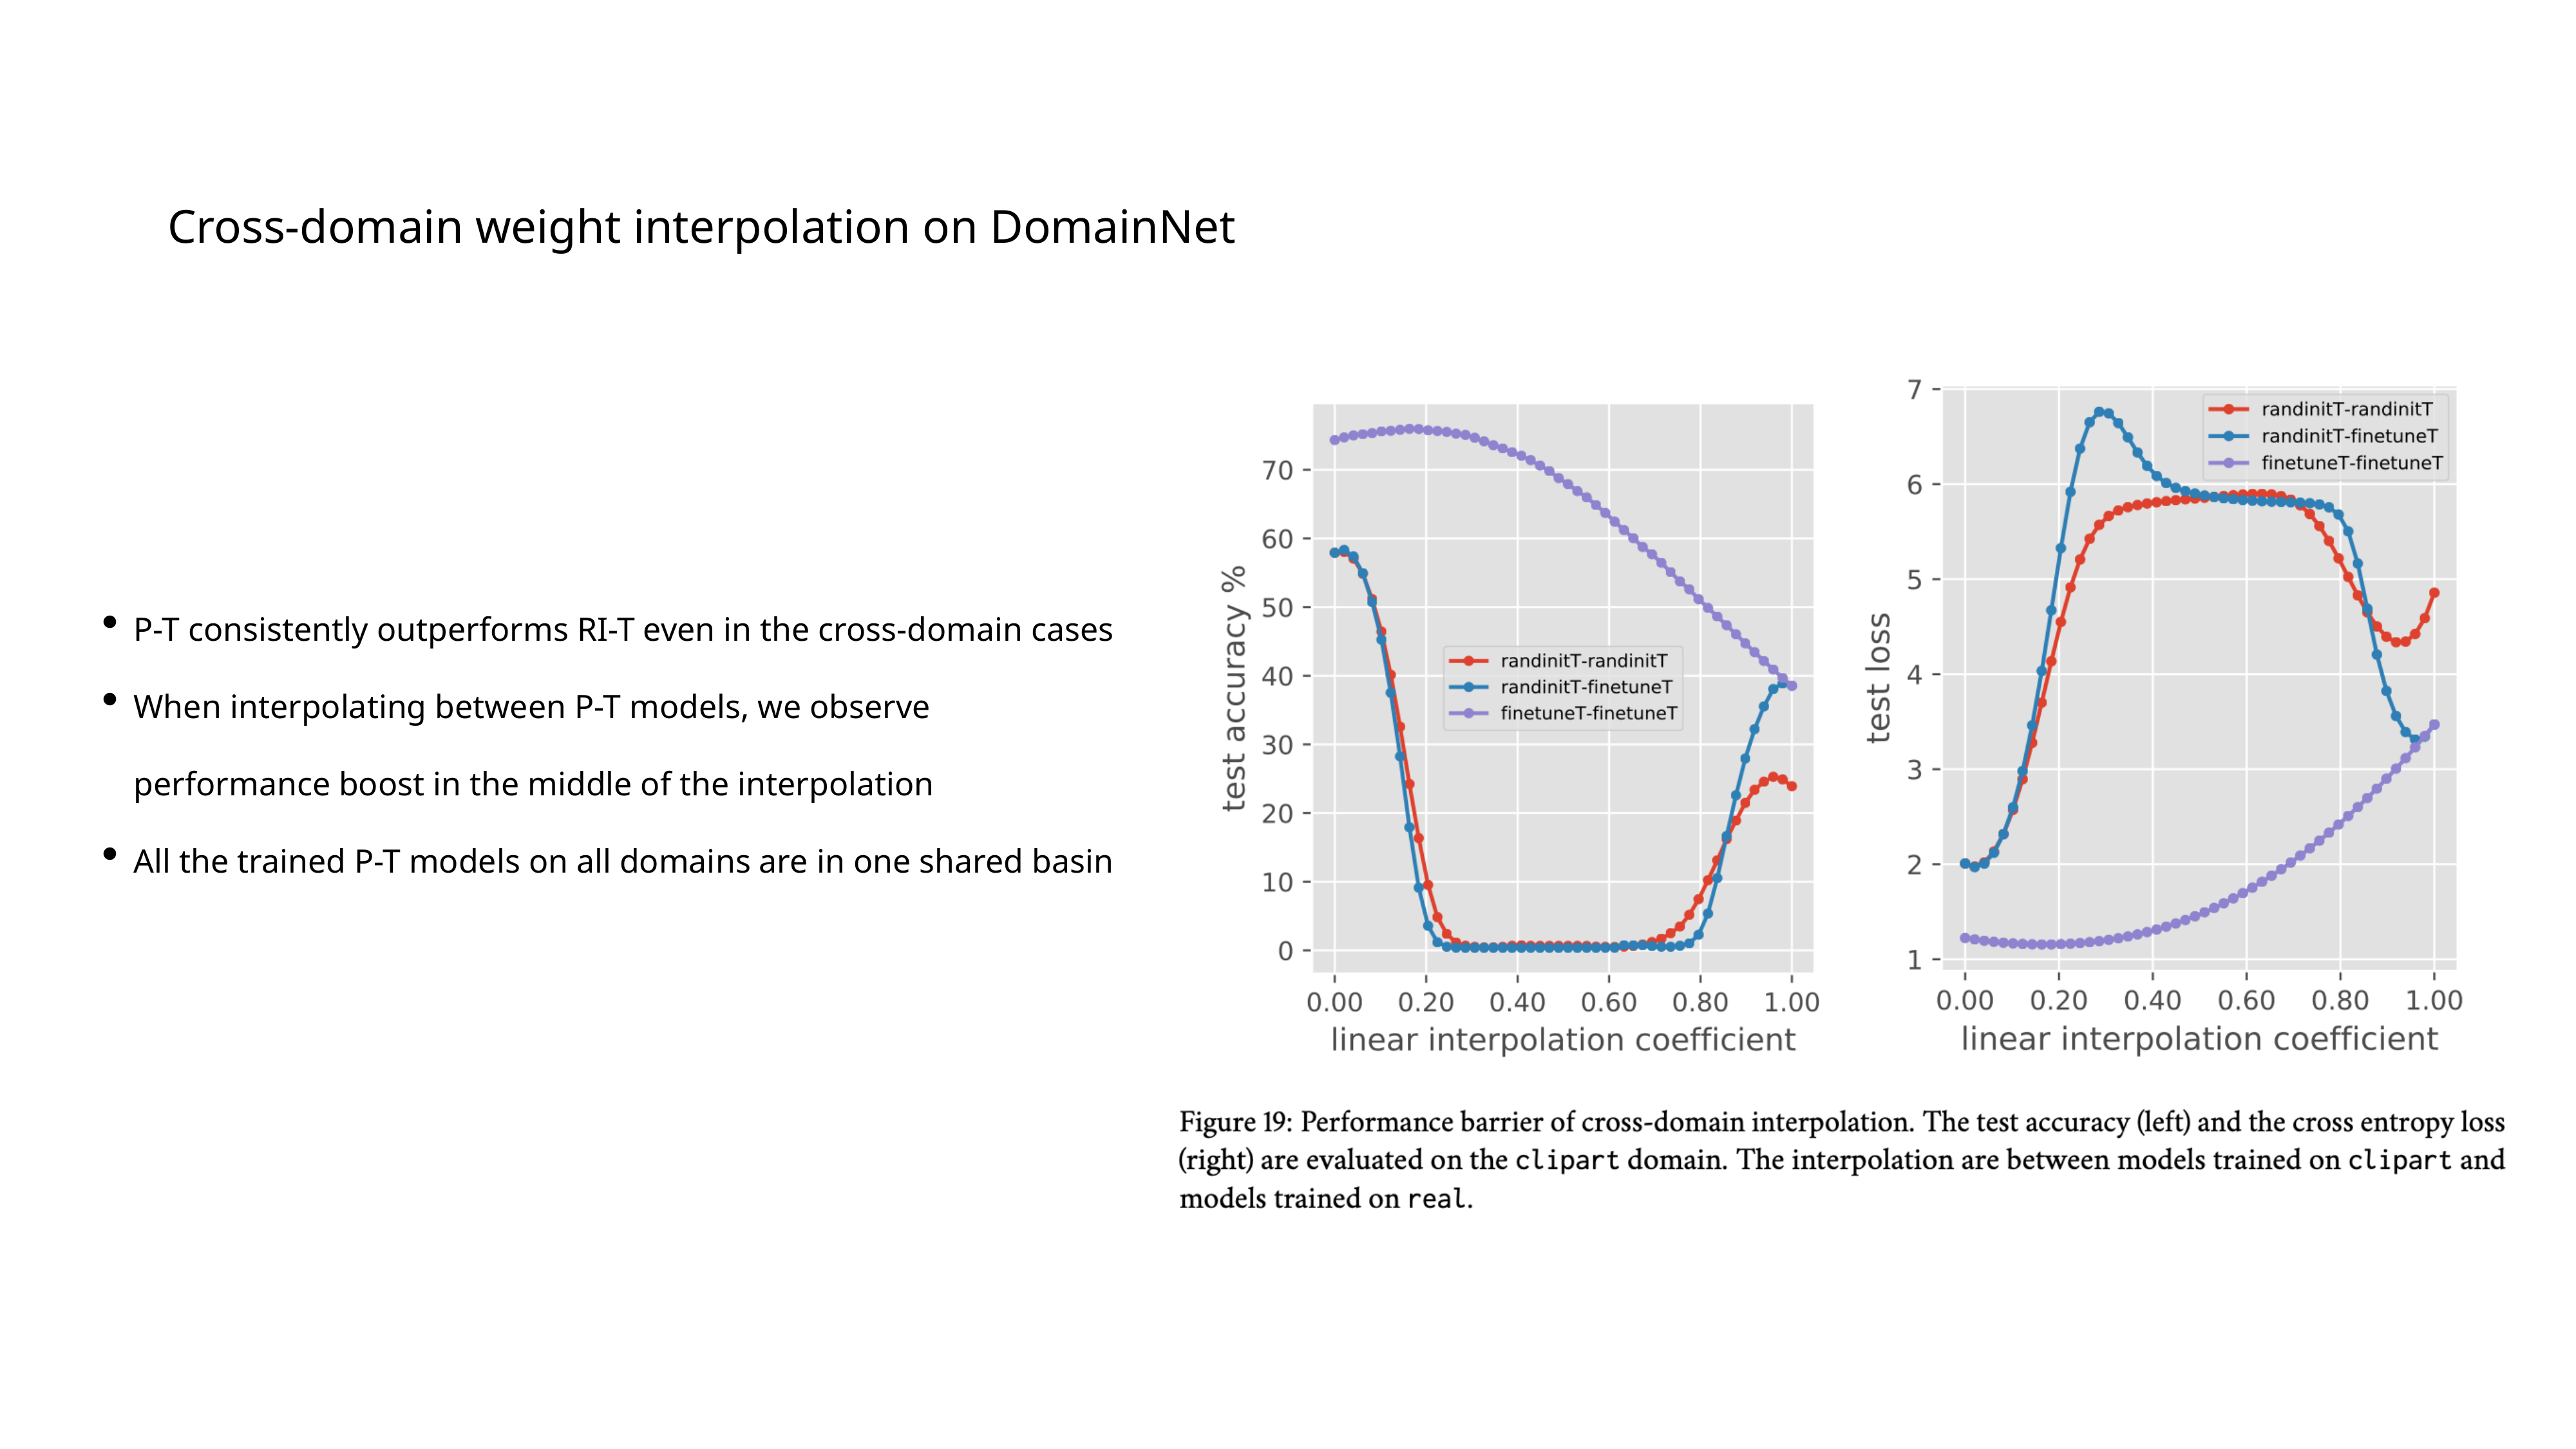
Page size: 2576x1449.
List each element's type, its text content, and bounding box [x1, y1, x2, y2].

picture [1166, 348, 2514, 1229]
text_box Cross-domain weight interpolation on DomainNet [162, 198, 1242, 258]
text_box P-T consistently outperforms RI-T even in the cross-domain cases When interpolating between P-T models, we observe performance boost in the middle of the interpolation All the trained P-T models on all domains are in one shared basin [97, 564, 1127, 885]
